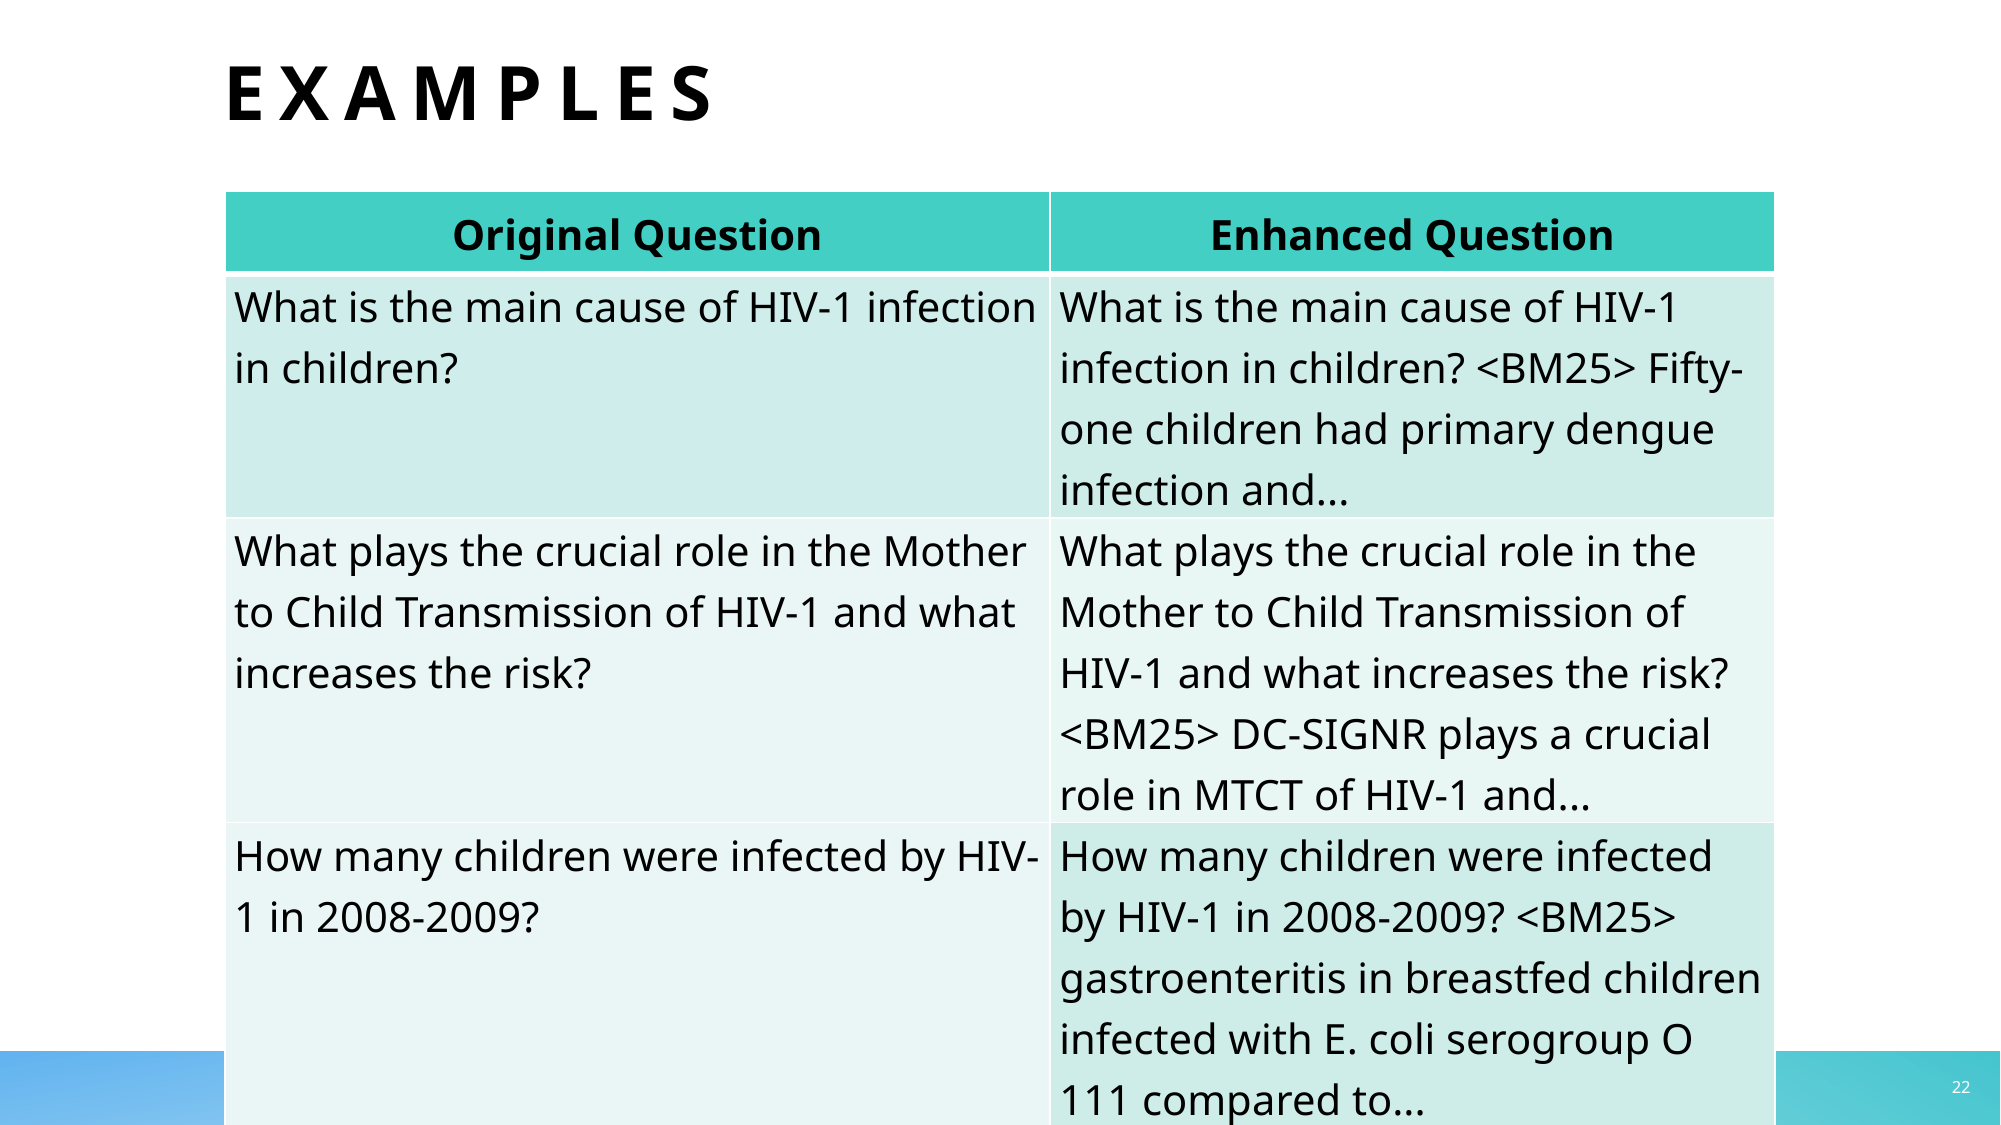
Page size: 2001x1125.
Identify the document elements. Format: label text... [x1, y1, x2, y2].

table_cell What plays the crucial role in the Mother to Child Transmission of HIV-1 and what increases the risk? <BM25> DC-SIGNR plays a crucial role in MTCT of HIV-1 and... [1051, 519, 1774, 822]
table_header Original Question [226, 243, 1049, 271]
title examples [223, 39, 1904, 243]
table_cell What is the main cause of HIV-1 infection in children? [226, 277, 1049, 517]
table_cell How many children were infected by HIV-1 in 2008-2009? [226, 823, 1049, 1125]
slide_number 22 [1913, 1051, 1986, 1125]
table_cell What plays the crucial role in the Mother to Child Transmission of HIV-1 and what increases the risk? [226, 519, 1049, 822]
table_cell How many children were infected by HIV-1 in 2008-2009? <BM25> gastroenteritis in breastfed children infected with E. coli serogroup O 111 compared to... [1051, 823, 1774, 1125]
table_cell What is the main cause of HIV-1 infection in children? <BM25> Fifty-one children had primary dengue infection and... [1051, 277, 1774, 517]
table_header Enhanced Question [1051, 243, 1774, 271]
